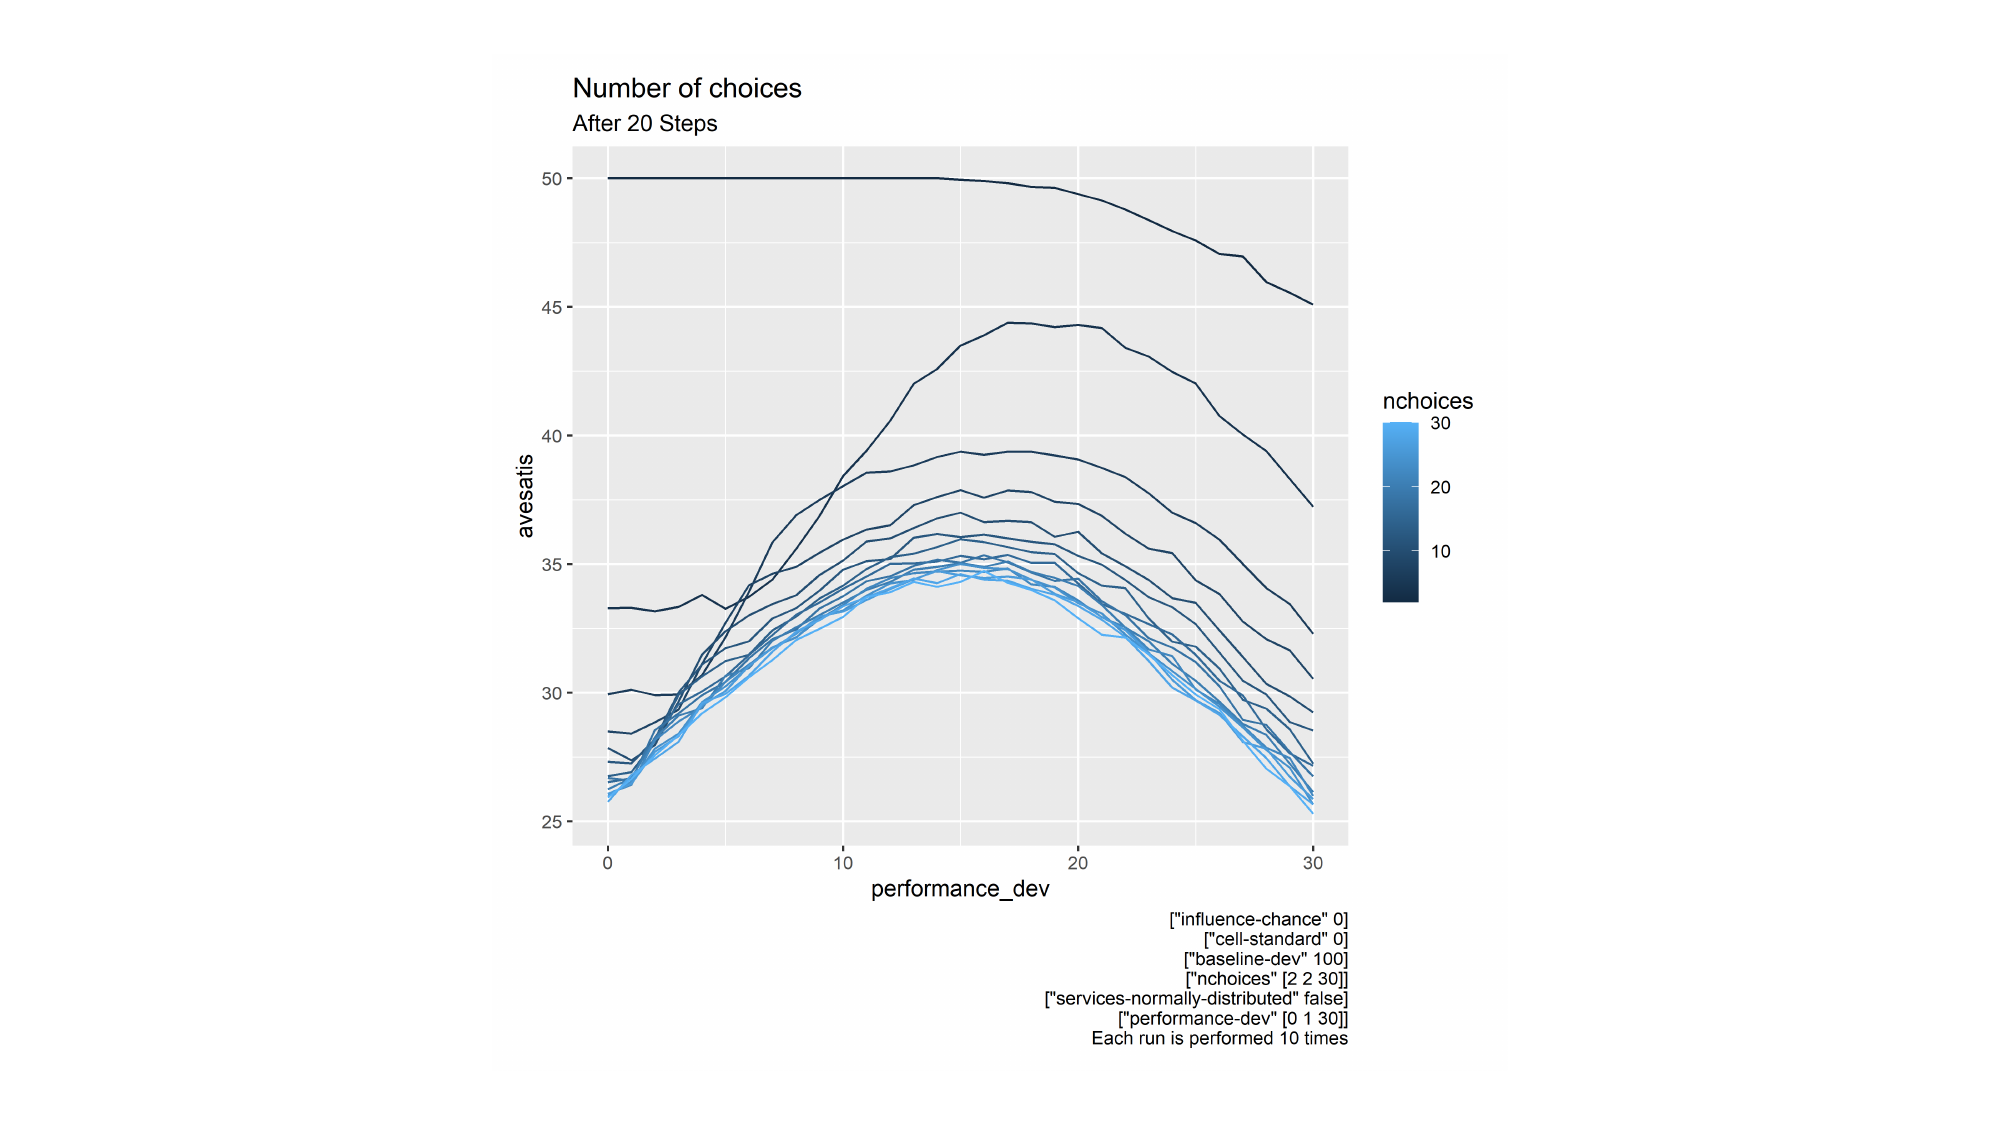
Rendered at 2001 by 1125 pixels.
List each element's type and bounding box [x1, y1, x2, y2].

picture [492, 54, 1508, 1071]
